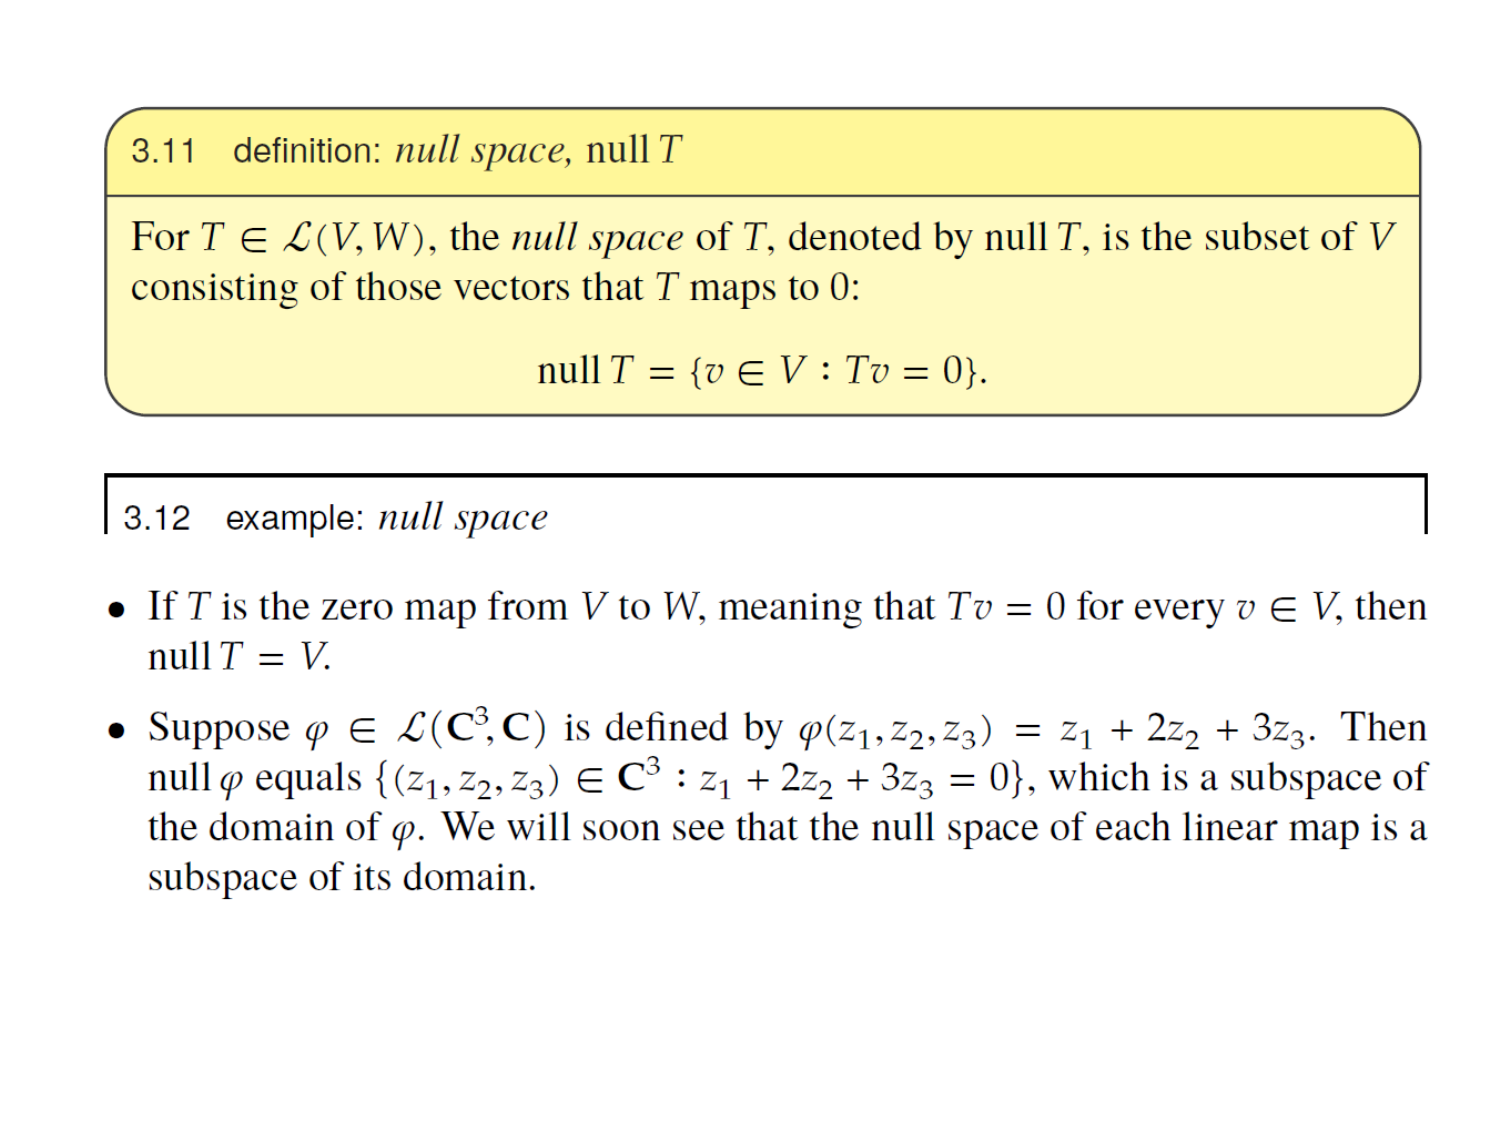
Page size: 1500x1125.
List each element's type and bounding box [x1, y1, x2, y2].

picture [61, 96, 1439, 909]
